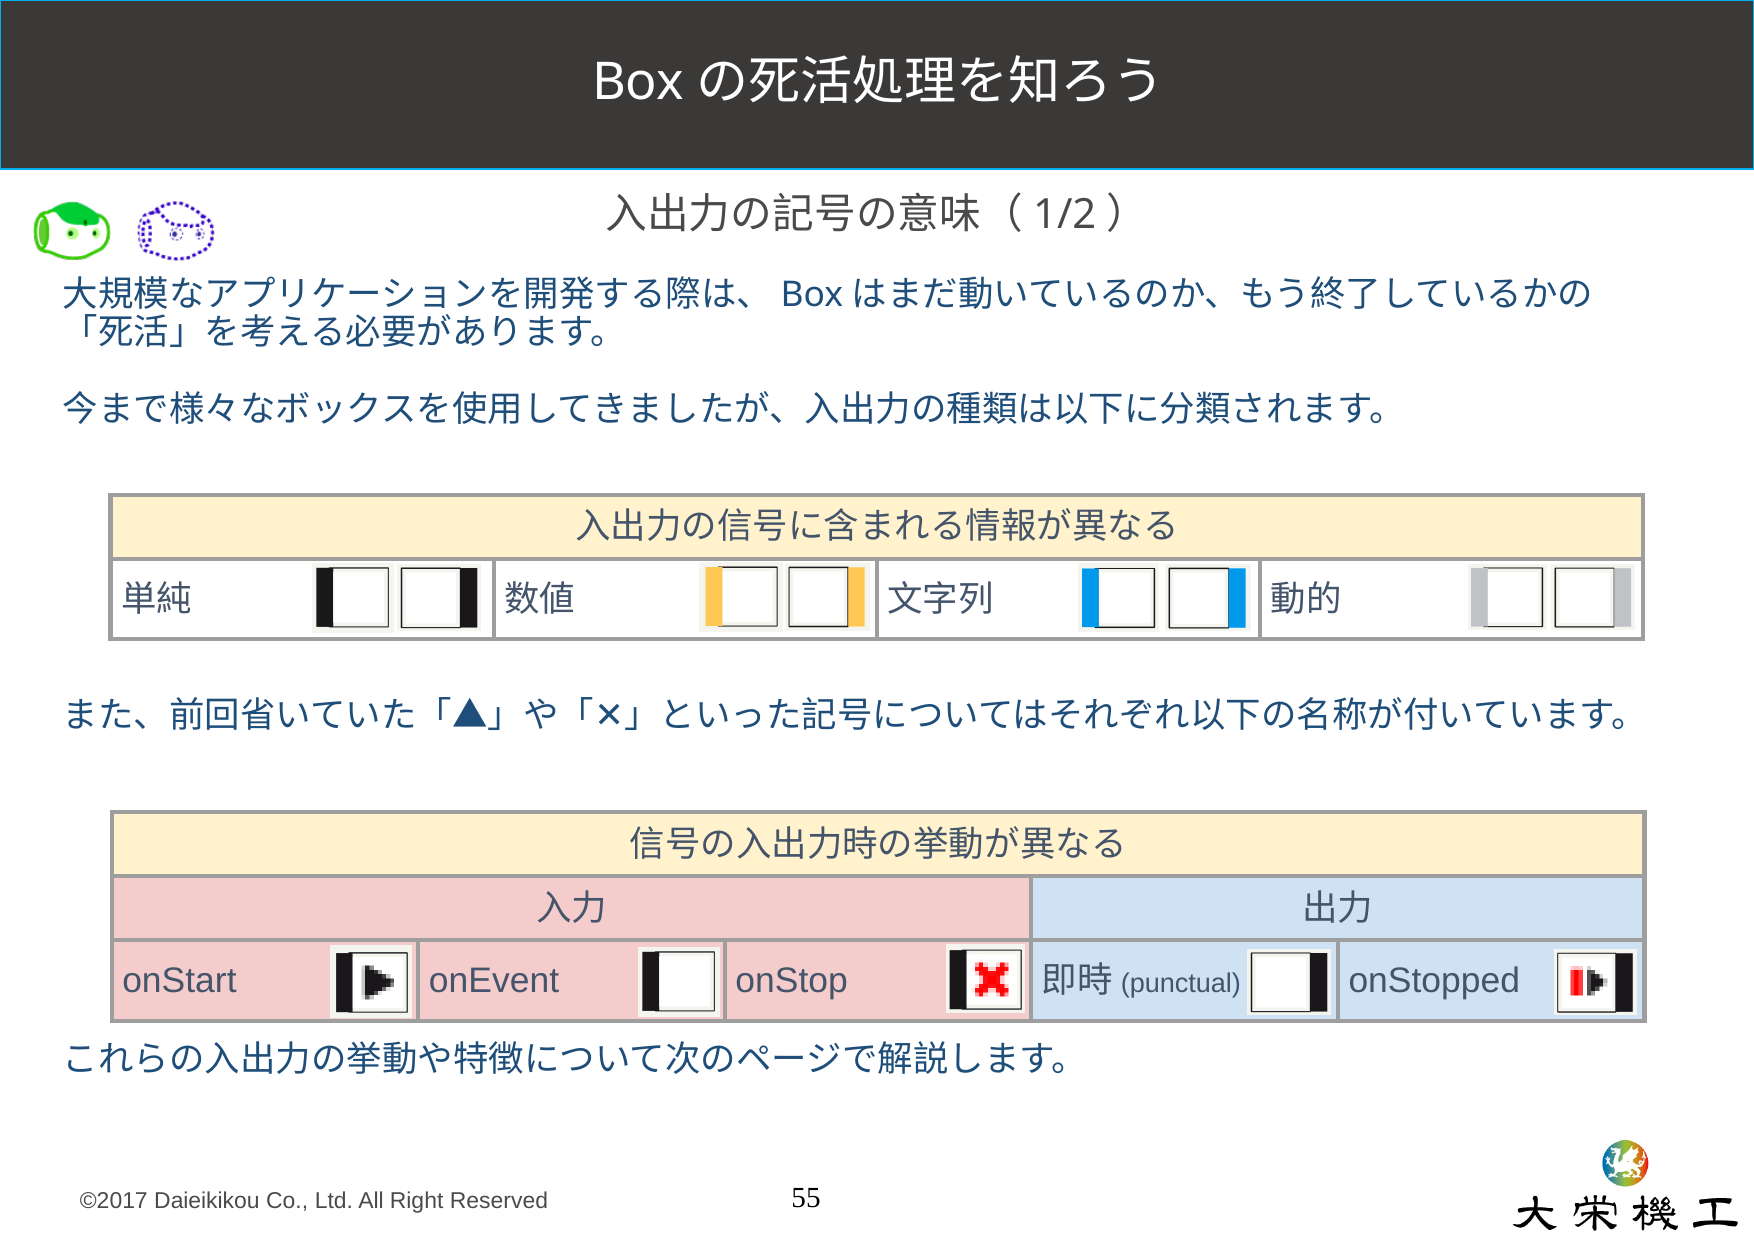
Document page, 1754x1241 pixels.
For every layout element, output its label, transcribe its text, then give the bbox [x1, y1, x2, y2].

table_cell 出力 [1033, 878, 1642, 938]
table_cell onStop [727, 942, 1029, 1019]
picture [699, 562, 783, 633]
table_cell 入力 [114, 878, 1029, 938]
picture [1247, 948, 1331, 1015]
title 入出力の記号の意味（1/2） [285, 182, 1469, 249]
picture [638, 946, 720, 1017]
picture [135, 190, 217, 272]
picture [1468, 563, 1547, 631]
subtitle Boxの死活処理を知ろう [112, 5, 1644, 160]
table_cell 数値 [496, 561, 698, 637]
table_cell 文字列 [1157, 561, 1258, 637]
table_cell 単純 [113, 561, 313, 637]
picture [31, 190, 113, 272]
picture [329, 945, 412, 1018]
table_cell onEvent [420, 942, 723, 1019]
table_cell 数値 [783, 561, 875, 573]
picture [1078, 563, 1159, 633]
table_cell 単純 [391, 561, 492, 637]
table_cell 文字列 [879, 561, 1079, 637]
table_cell onStopped [1340, 942, 1642, 1019]
picture [784, 563, 870, 631]
picture [1513, 1140, 1738, 1231]
table_cell 動的 [1262, 561, 1641, 637]
table_header 入出力の信号に含まれる情報が異なる [113, 497, 1641, 557]
slide_number 55 [777, 1162, 980, 1229]
table_header 信号の入出力時の挙動が異なる [114, 814, 1642, 874]
table_cell onStart [114, 942, 416, 1019]
picture [1553, 948, 1638, 1015]
list 大規模なアプリケーションを開発する際は、Boxはまだ動いているのか、もう終了しているかの 「死活」を考える必要があります。 今まで様々なボックスを使用してきましたが、入出力の種類は以下に分類されます。 また、前回省いていた「▲」や「✕」といった記号についてはそれぞれ以下の名称が付いています。 これらの入出力の挙動や特徴について次のページで解説します。 [58, 271, 1696, 1163]
table_cell 即時(punctual) [1033, 942, 1336, 1019]
picture [397, 564, 482, 631]
picture [1551, 563, 1635, 631]
picture [1165, 564, 1251, 631]
picture [946, 944, 1025, 1013]
picture [312, 562, 394, 633]
